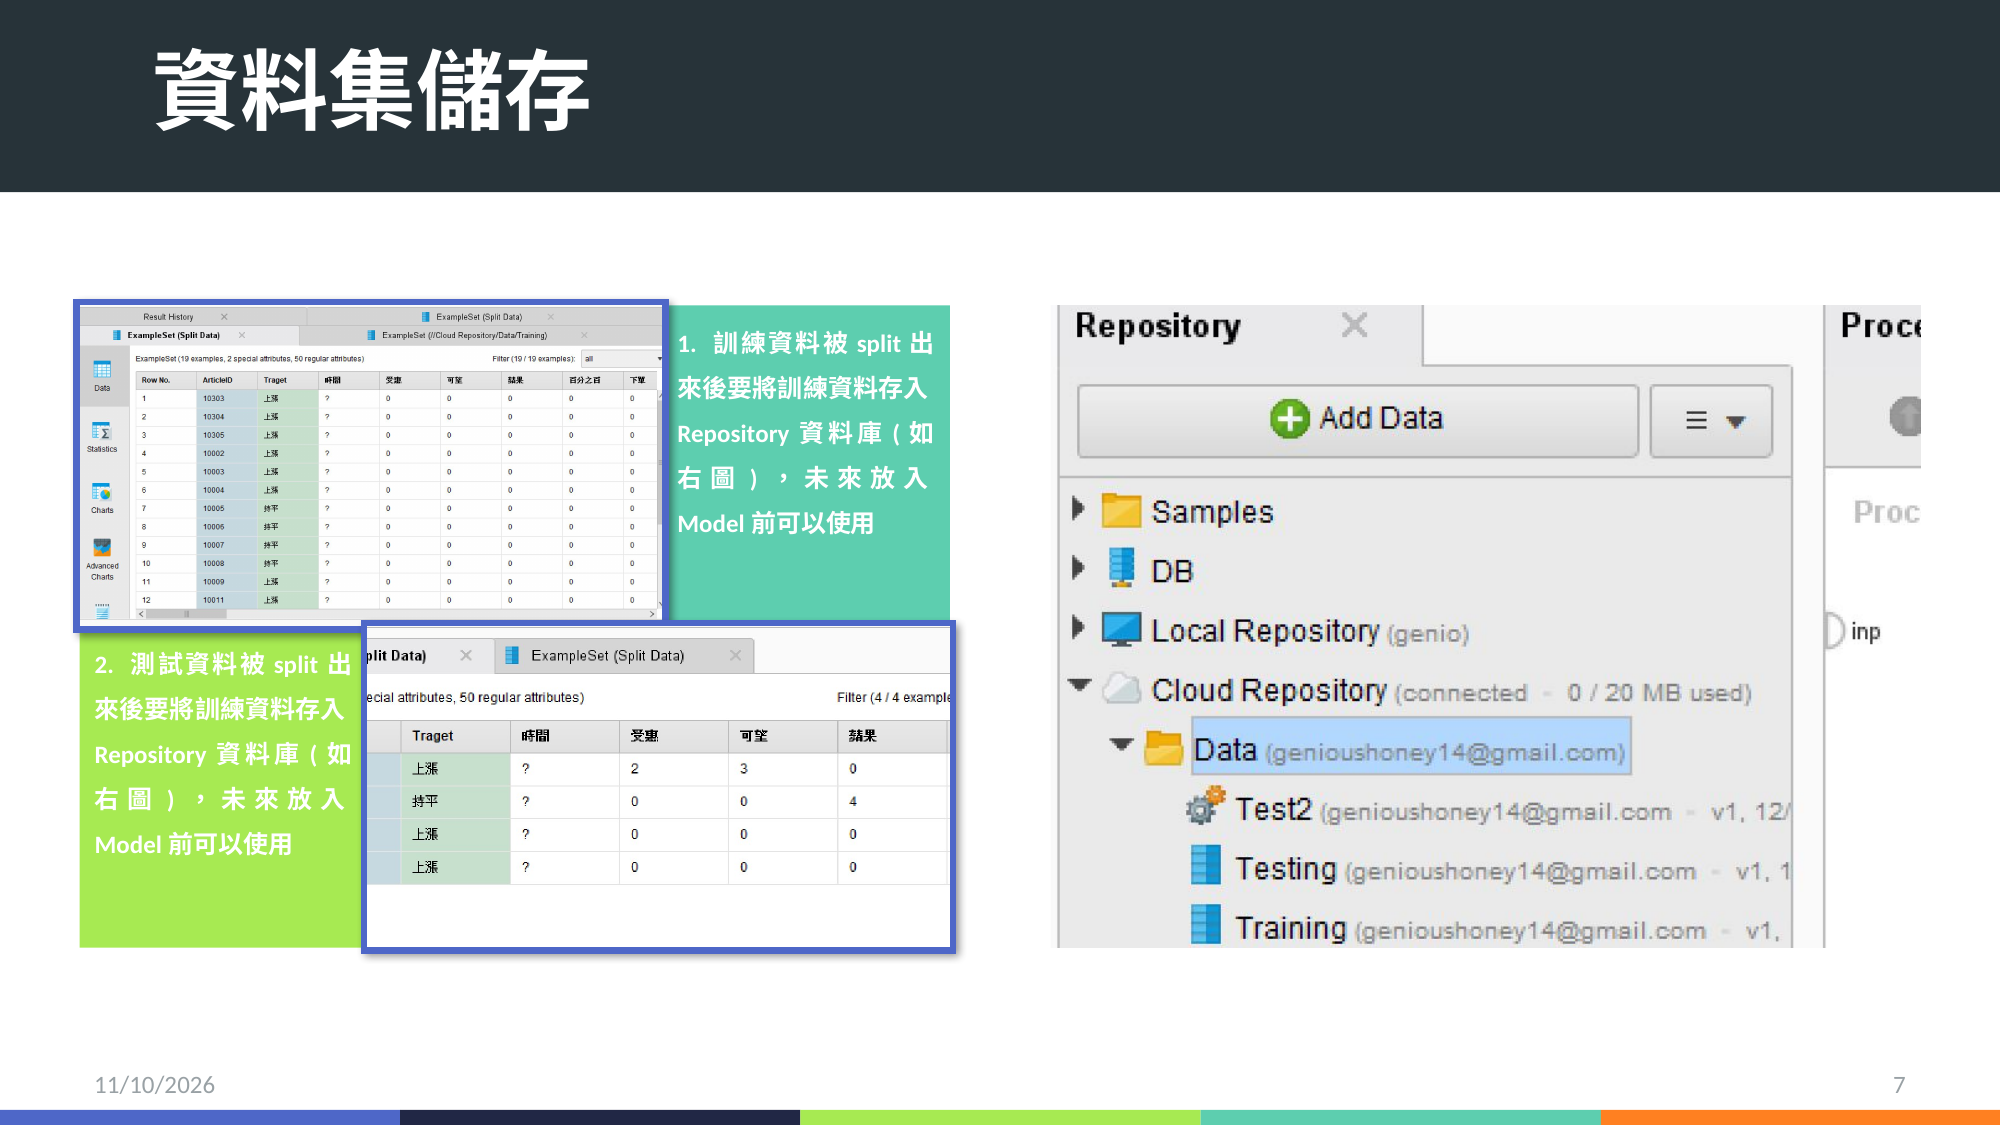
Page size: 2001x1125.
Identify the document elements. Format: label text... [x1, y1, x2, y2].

picture [1050, 305, 1921, 948]
slide_number 7 [1470, 1060, 1921, 1107]
list 2. 測試資料被split出來後要將訓練資料存入Repository資料庫(如右圖)，未來放入Model前可以使用 [79, 642, 359, 948]
title 資料集儲存 [137, 40, 1863, 151]
list 1. 訓練資料被split出來後要將訓練資料存入Repository資料庫(如右圖)，未來放入Model前可以使用 [678, 305, 950, 619]
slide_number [79, 1060, 530, 1107]
picture [79, 305, 950, 948]
